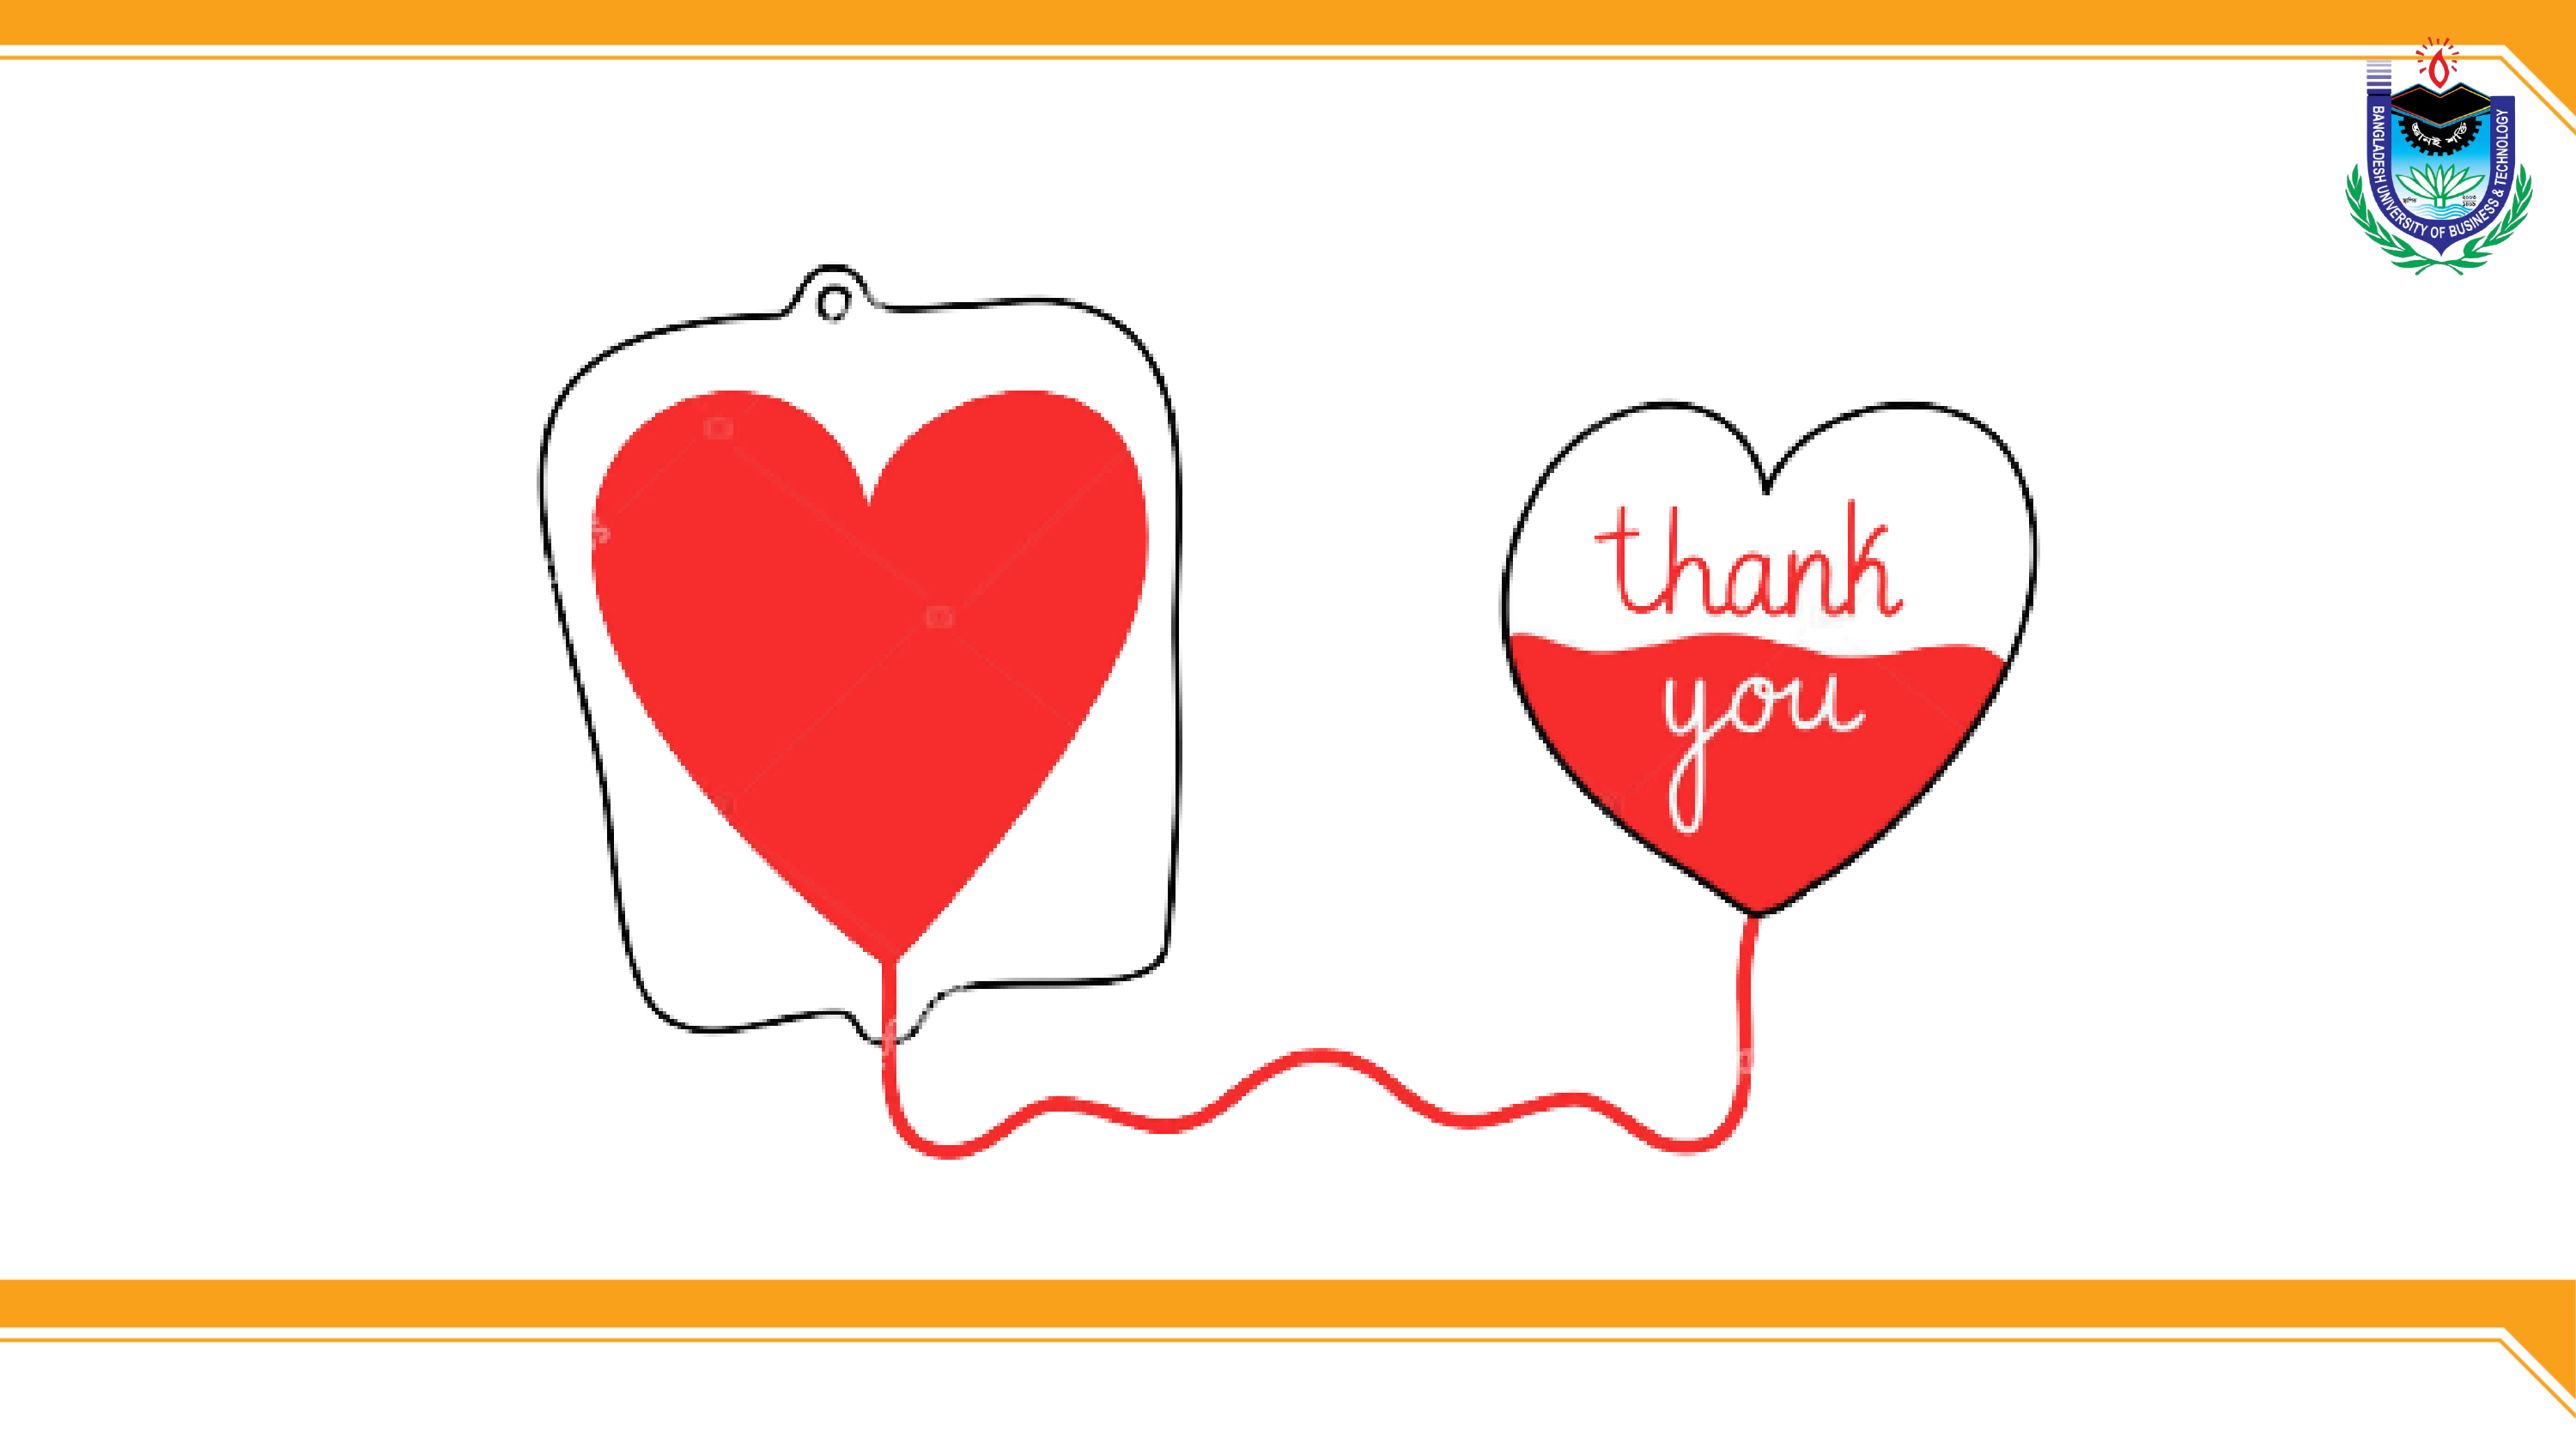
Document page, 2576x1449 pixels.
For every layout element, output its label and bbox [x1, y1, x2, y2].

picture [2343, 34, 2534, 280]
text_box [2196, 1178, 2576, 1449]
text_box [2196, 0, 2576, 269]
picture [387, 0, 2190, 1449]
text_box [0, 0, 381, 269]
text_box [0, 1178, 381, 1449]
